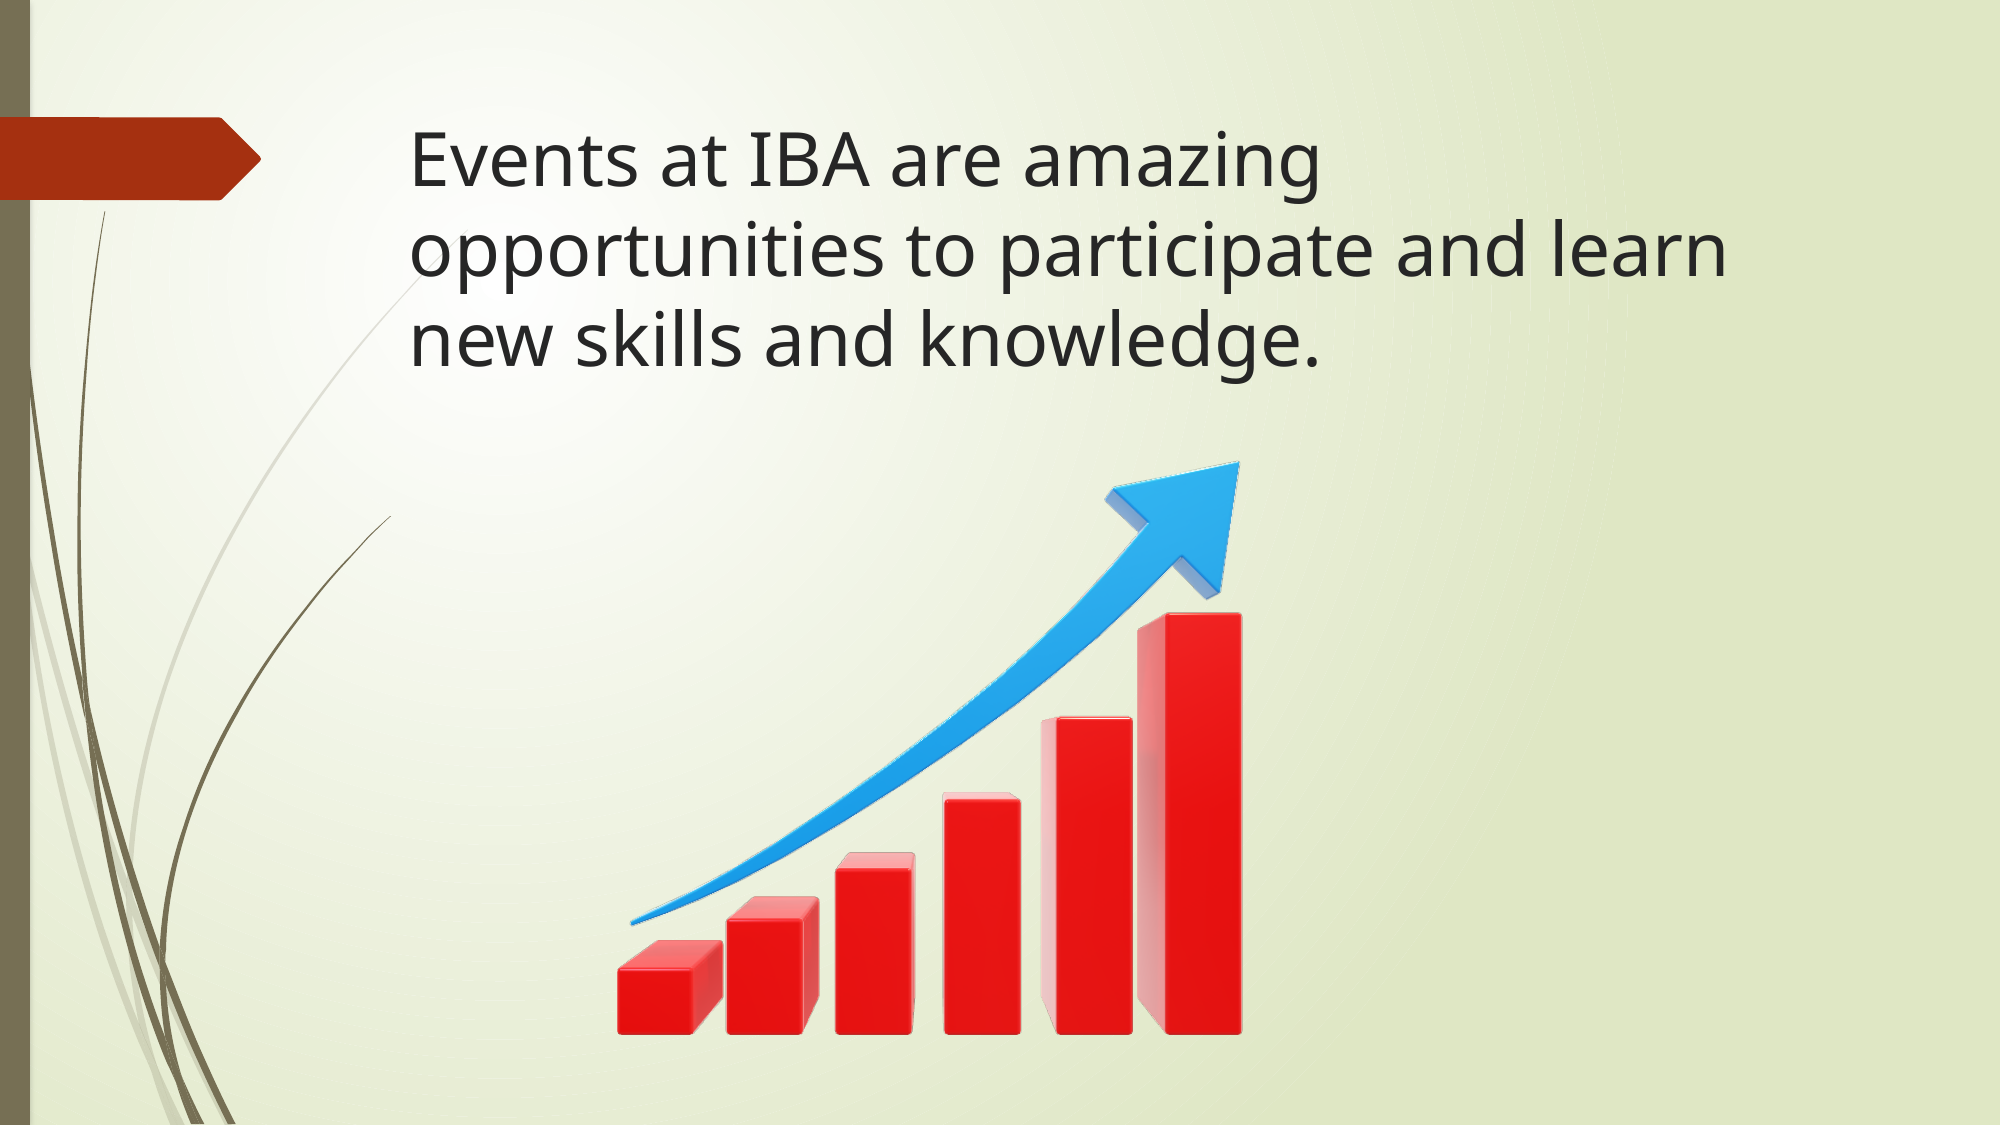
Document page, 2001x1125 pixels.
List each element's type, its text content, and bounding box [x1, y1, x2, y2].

picture [616, 448, 1254, 1036]
title Events at IBA are amazing opportunities to participate and learn new skills and knowledge. [393, 103, 1820, 793]
